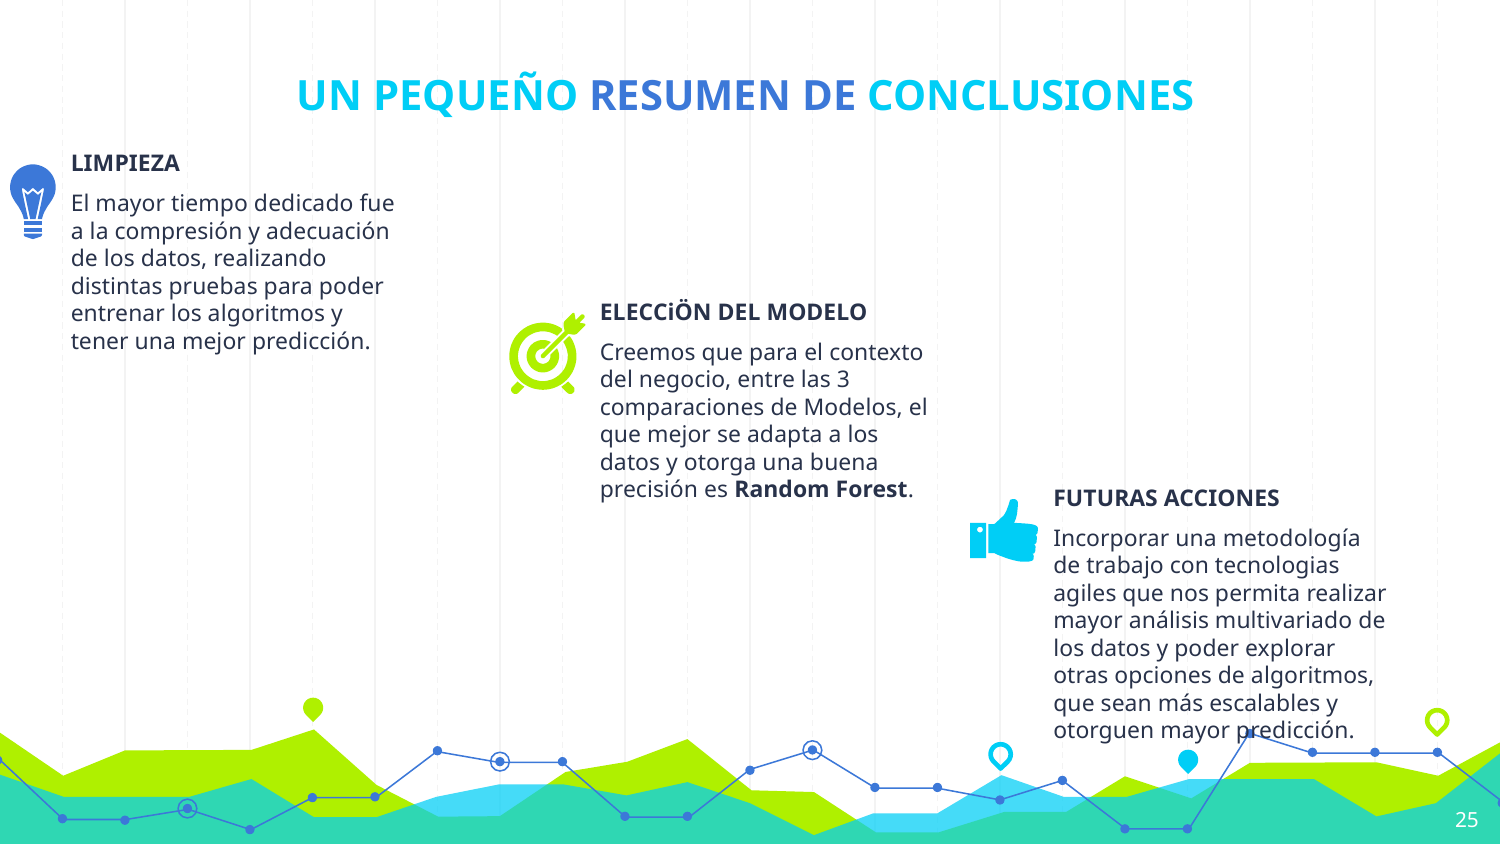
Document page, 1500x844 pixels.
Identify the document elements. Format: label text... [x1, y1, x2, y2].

list ELECCiÖN DEL MODELO Creemos que para el contexto del negocio, entre las 3 comparaciones de Modelos, el que mejor se adapta a los datos y otorga una buena precisión es Random Forest. [584, 282, 951, 497]
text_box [969, 498, 1039, 562]
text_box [508, 312, 586, 395]
slide_number ‹#› [1403, 791, 1494, 844]
title UN PEQUEÑO RESUMEN DE CONCLUSIONES [171, 16, 1320, 134]
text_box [9, 164, 57, 240]
list LIMPIEZA El mayor tiempo dedicado fue a la compresión y adecuación de los datos, realizando distintas pruebas para poder entrenar los algoritmos y tener una mejor predicción. [55, 133, 422, 348]
list FUTURAS ACCIONES Incorporar una metodología de trabajo con tecnologias agiles que nos permita realizar mayor análisis multivariado de los datos y poder explorar otras opciones de algoritmos, que sean más escalables y otorguen mayor predicción. [1038, 468, 1404, 683]
